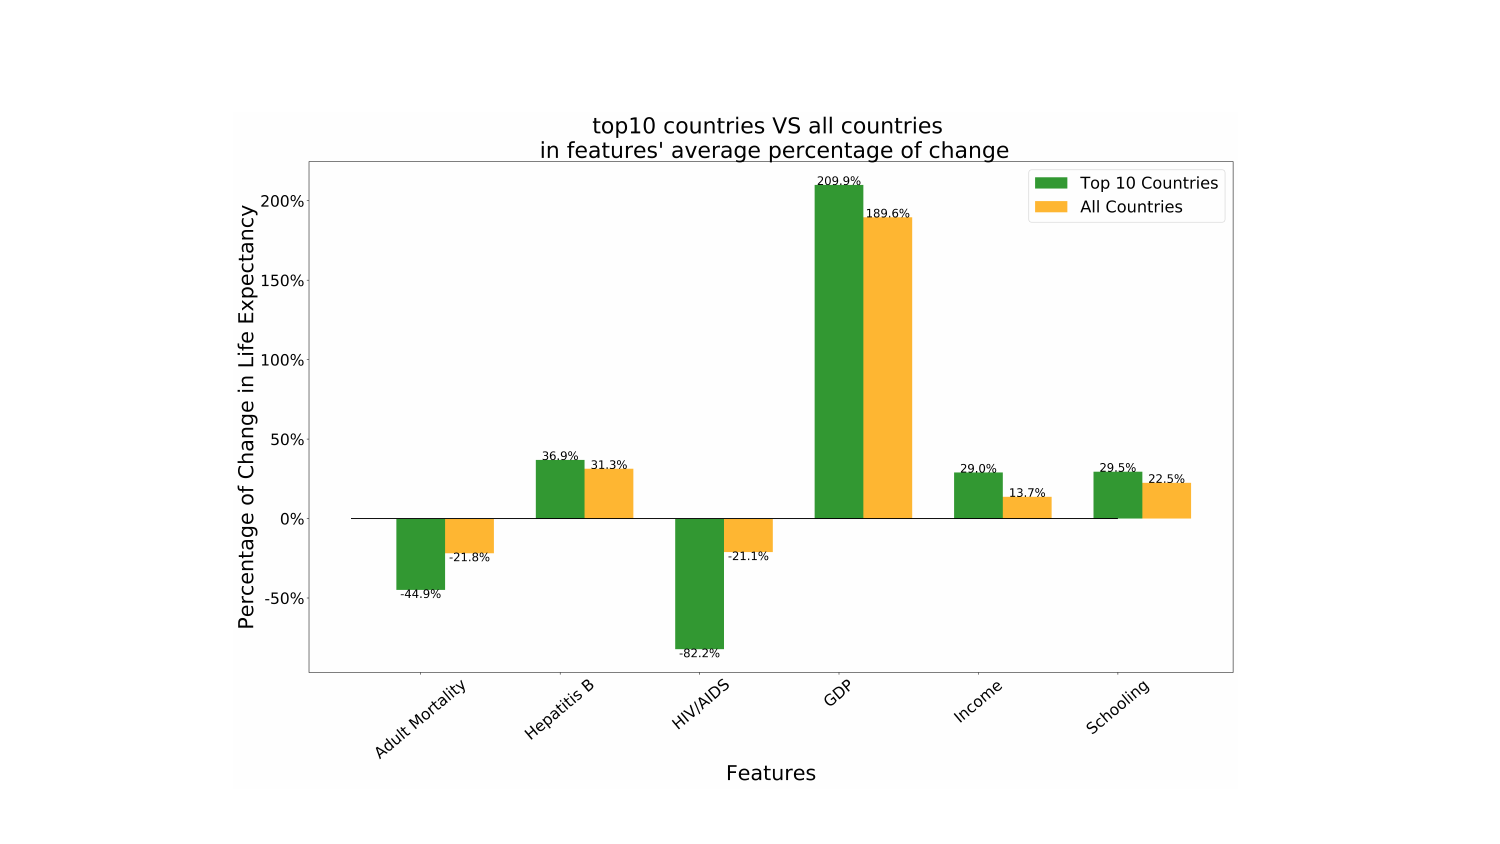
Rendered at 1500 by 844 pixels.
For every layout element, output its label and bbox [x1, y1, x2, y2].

picture [233, 112, 1238, 790]
